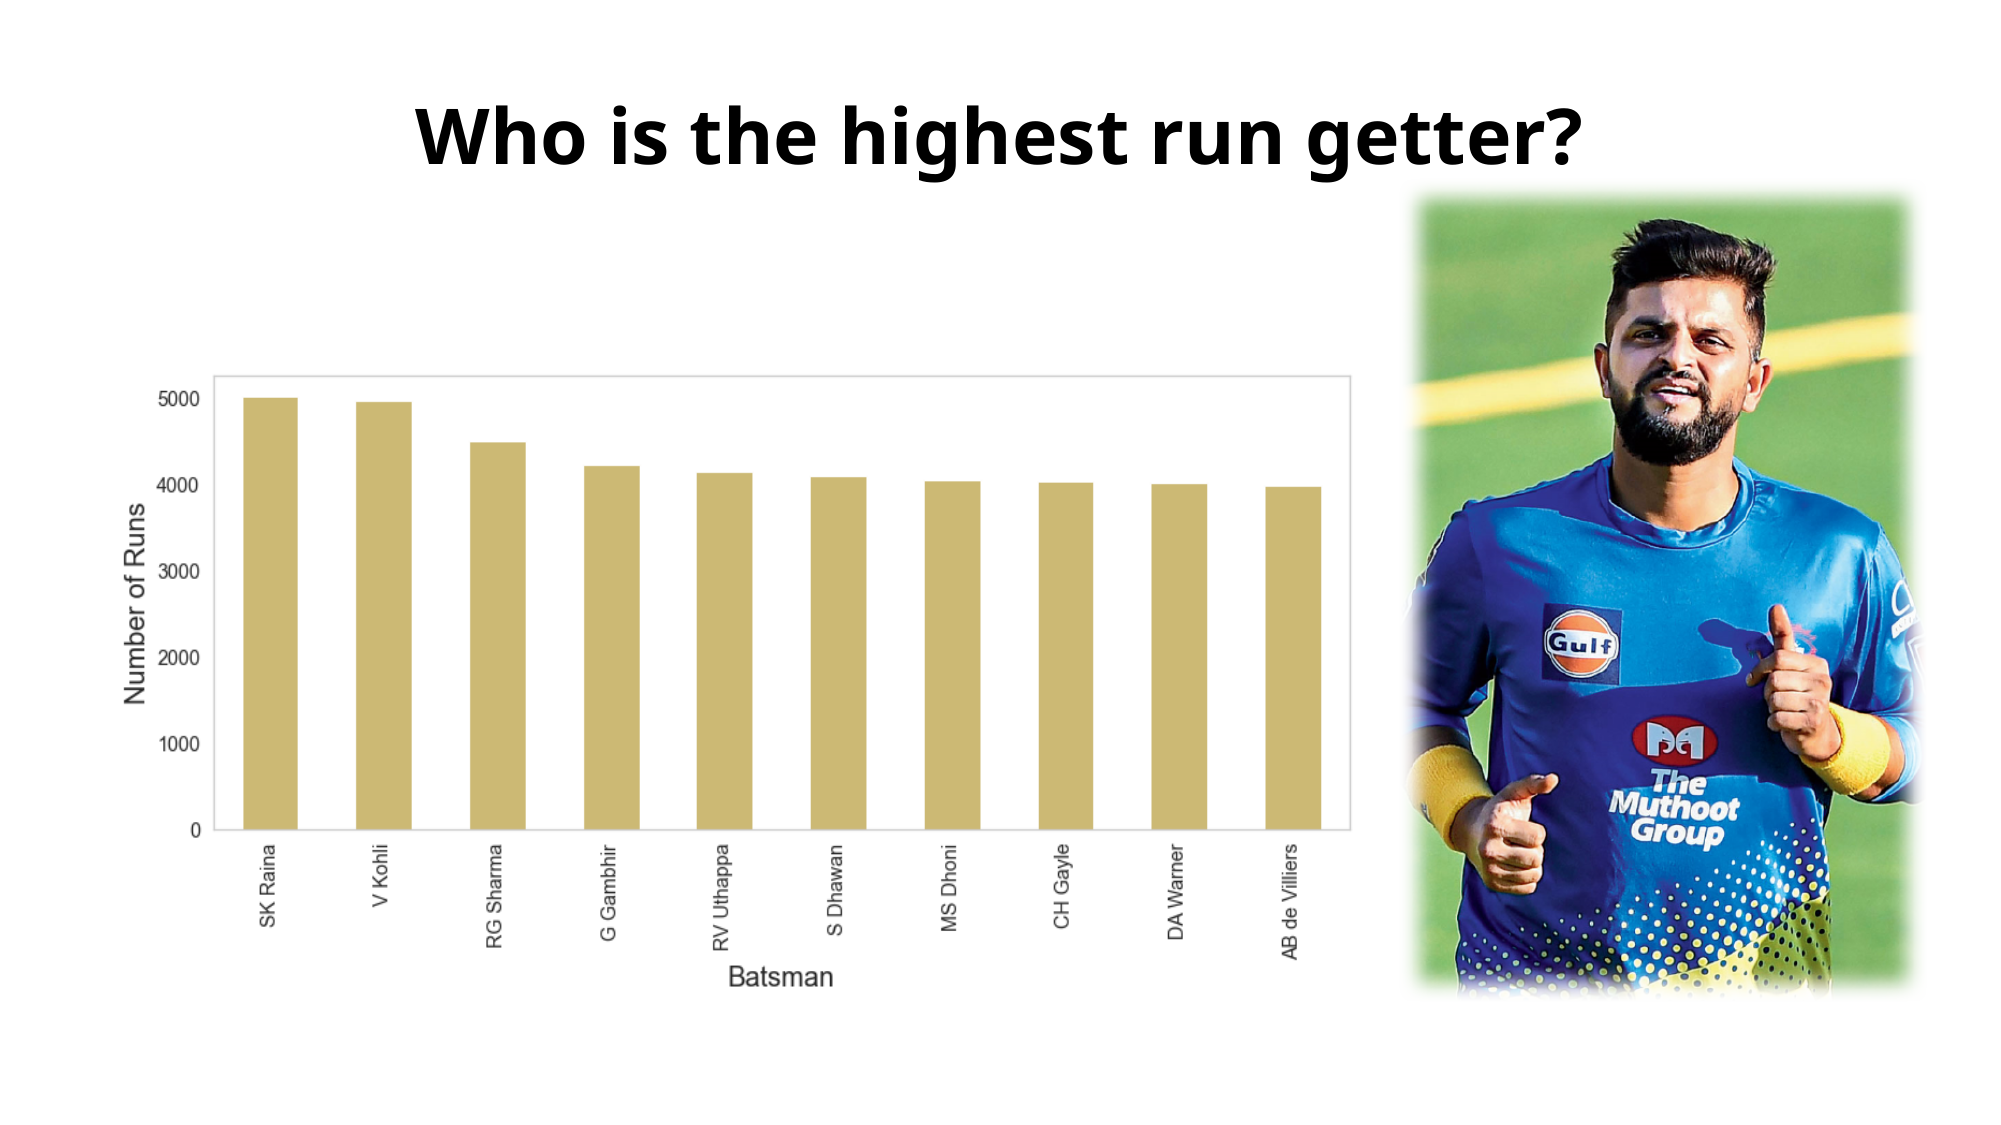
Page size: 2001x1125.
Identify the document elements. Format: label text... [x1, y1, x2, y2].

picture [1399, 178, 1927, 1002]
picture [116, 366, 1358, 1002]
text_box Who is the highest run getter? [400, 79, 1600, 188]
